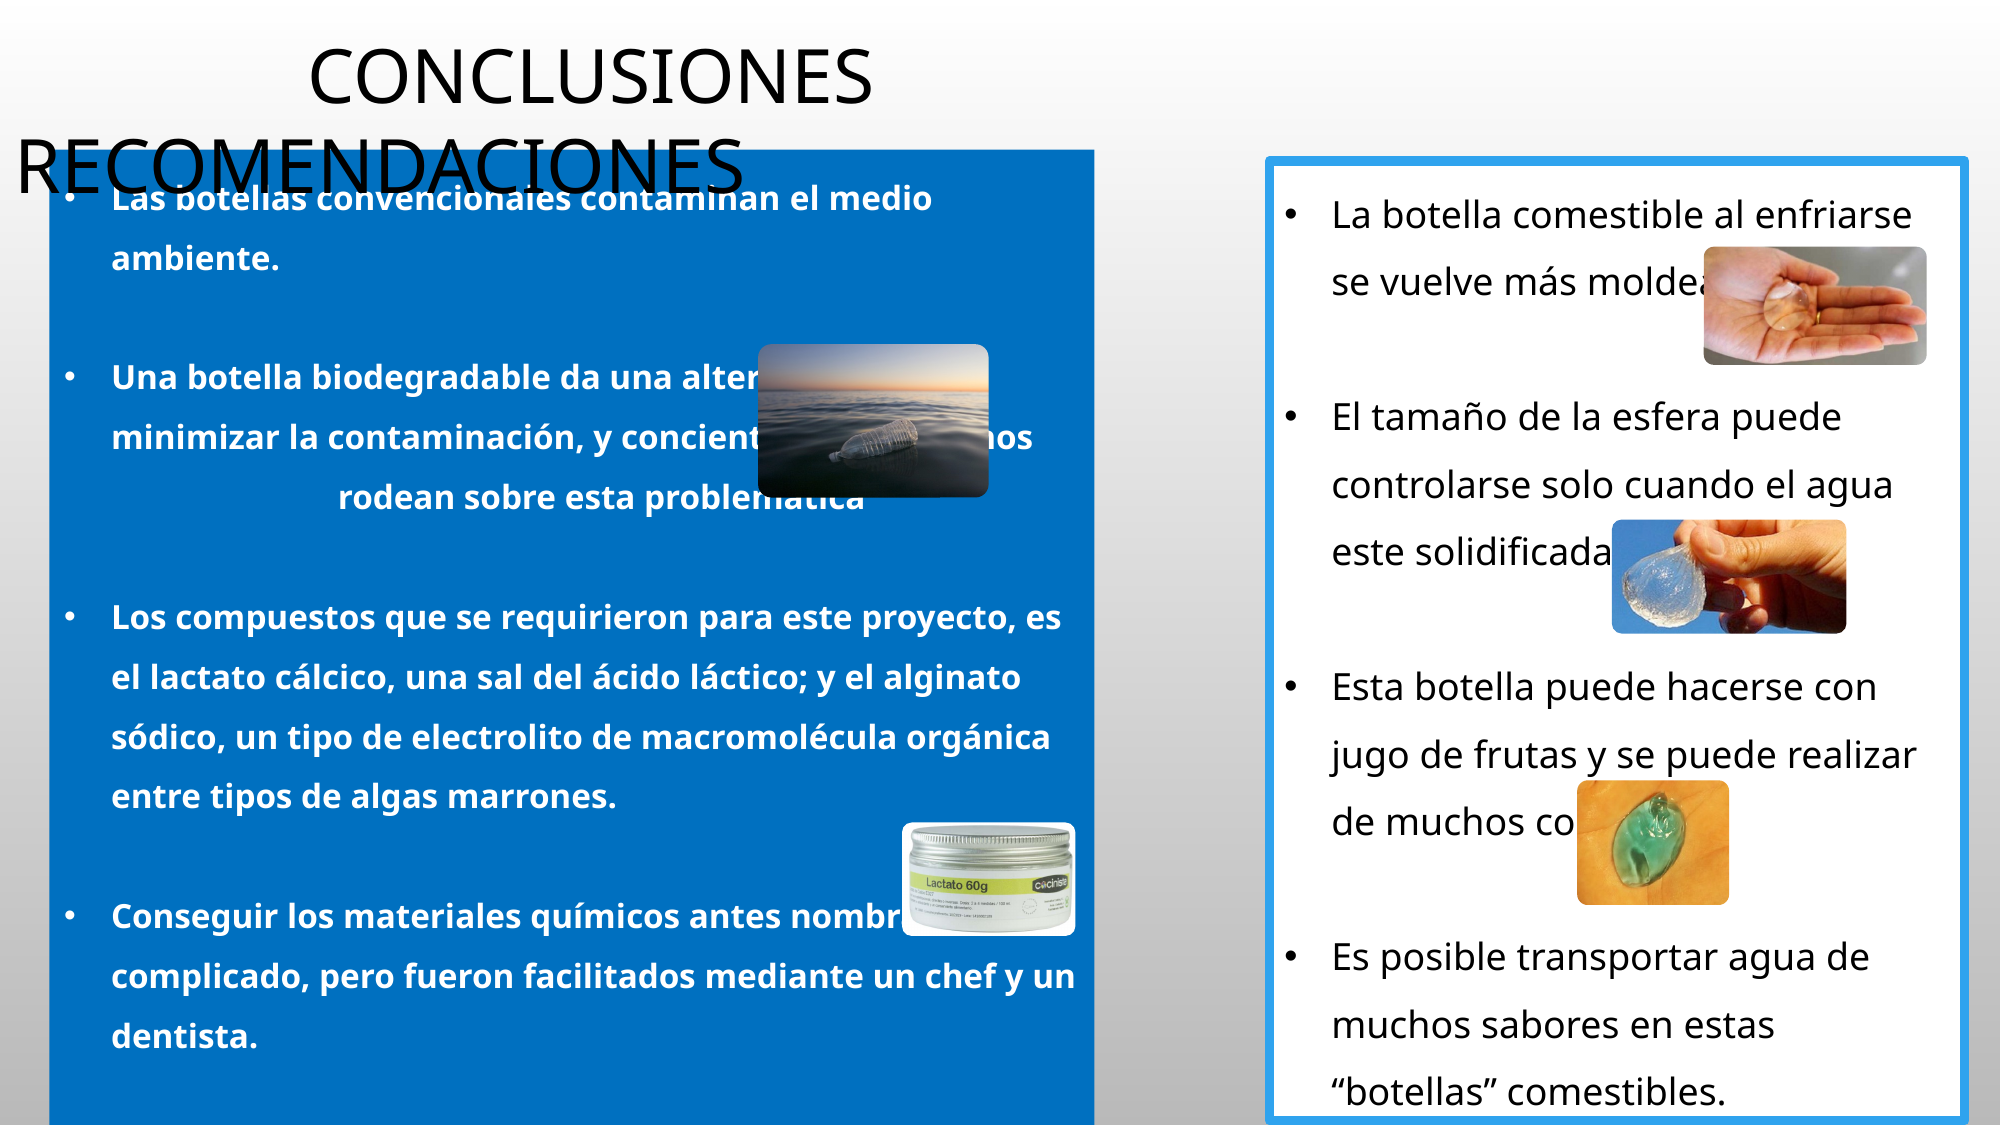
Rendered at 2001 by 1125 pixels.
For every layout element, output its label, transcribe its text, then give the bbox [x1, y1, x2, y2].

text_box CONCLUSIONES RECOMENDACIONES [0, 21, 2000, 216]
picture [901, 822, 1076, 937]
picture [1703, 246, 1927, 366]
text_box Las botellas convencionales contaminan el medio ambiente. Una botella biodegradable da una alternativa para minimizar la contaminación, y concientiza a los que nos rodean sobre esta problemática Los compuestos que se requirieron para este proyecto, es el lactato cálcico, una sal del ácido láctico; y el alginato sódico, un tipo de electrolito de macromolécula orgánica entre tipos de algas marrones. Conseguir los materiales químicos antes nombrados fue complicado, pero fueron facilitados mediante un chef y un dentista. La efectividad de la muestra fue comprobada al ser realizada por primera vez, y los resultados fueron exitosos. [49, 216, 1095, 1125]
picture [1576, 780, 1730, 906]
text_box La botella comestible al enfriarse se vuelve más moldeable. El tamaño de la esfera puede controlarse solo cuando el agua este solidificada. Esta botella puede hacerse con jugo de frutas y se puede realizar de muchos colores. Es posible transportar agua de muchos sabores en estas “botellas” comestibles. [1269, 160, 1965, 1121]
picture [757, 343, 989, 498]
picture [1611, 519, 1847, 634]
